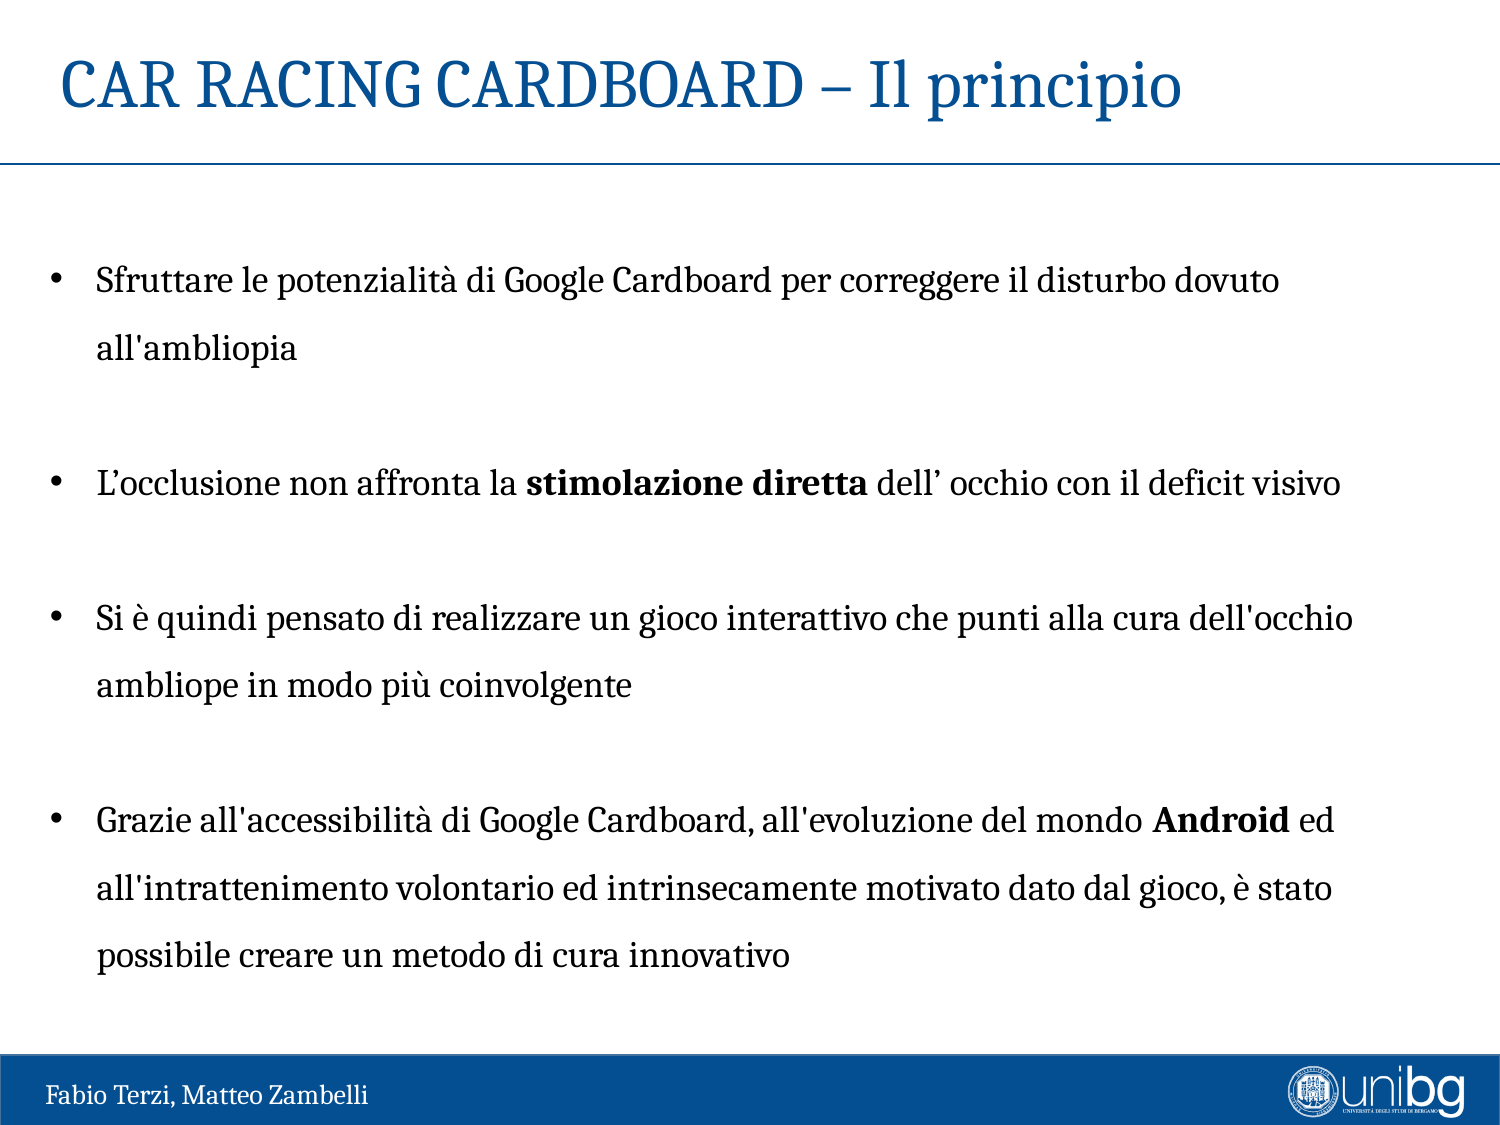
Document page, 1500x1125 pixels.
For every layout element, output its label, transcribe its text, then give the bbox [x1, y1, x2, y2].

text_box Fabio Terzi, Matteo Zambelli [30, 1069, 384, 1118]
text_box [0, 1054, 1500, 1125]
text_box CAR RACING CARDBOARD – Il principio [46, 31, 1500, 129]
picture [1286, 1062, 1465, 1122]
text_box Sfruttare le potenzialità di Google Cardboard per correggere il disturbo dovuto all'ambliopia L’occlusione non affronta la stimolazione diretta dell’ occhio con il deficit visivo Si è quindi pensato di realizzare un gioco interattivo che punti alla cura dell'occhio ambliope in modo più coinvolgente Grazie all'accessibilità di Google Cardboard, all'evoluzione del mondo Android ed all'intrattenimento volontario ed intrinsecamente motivato dato dal gioco, è stato possibile creare un metodo di cura innovativo [35, 225, 1465, 983]
